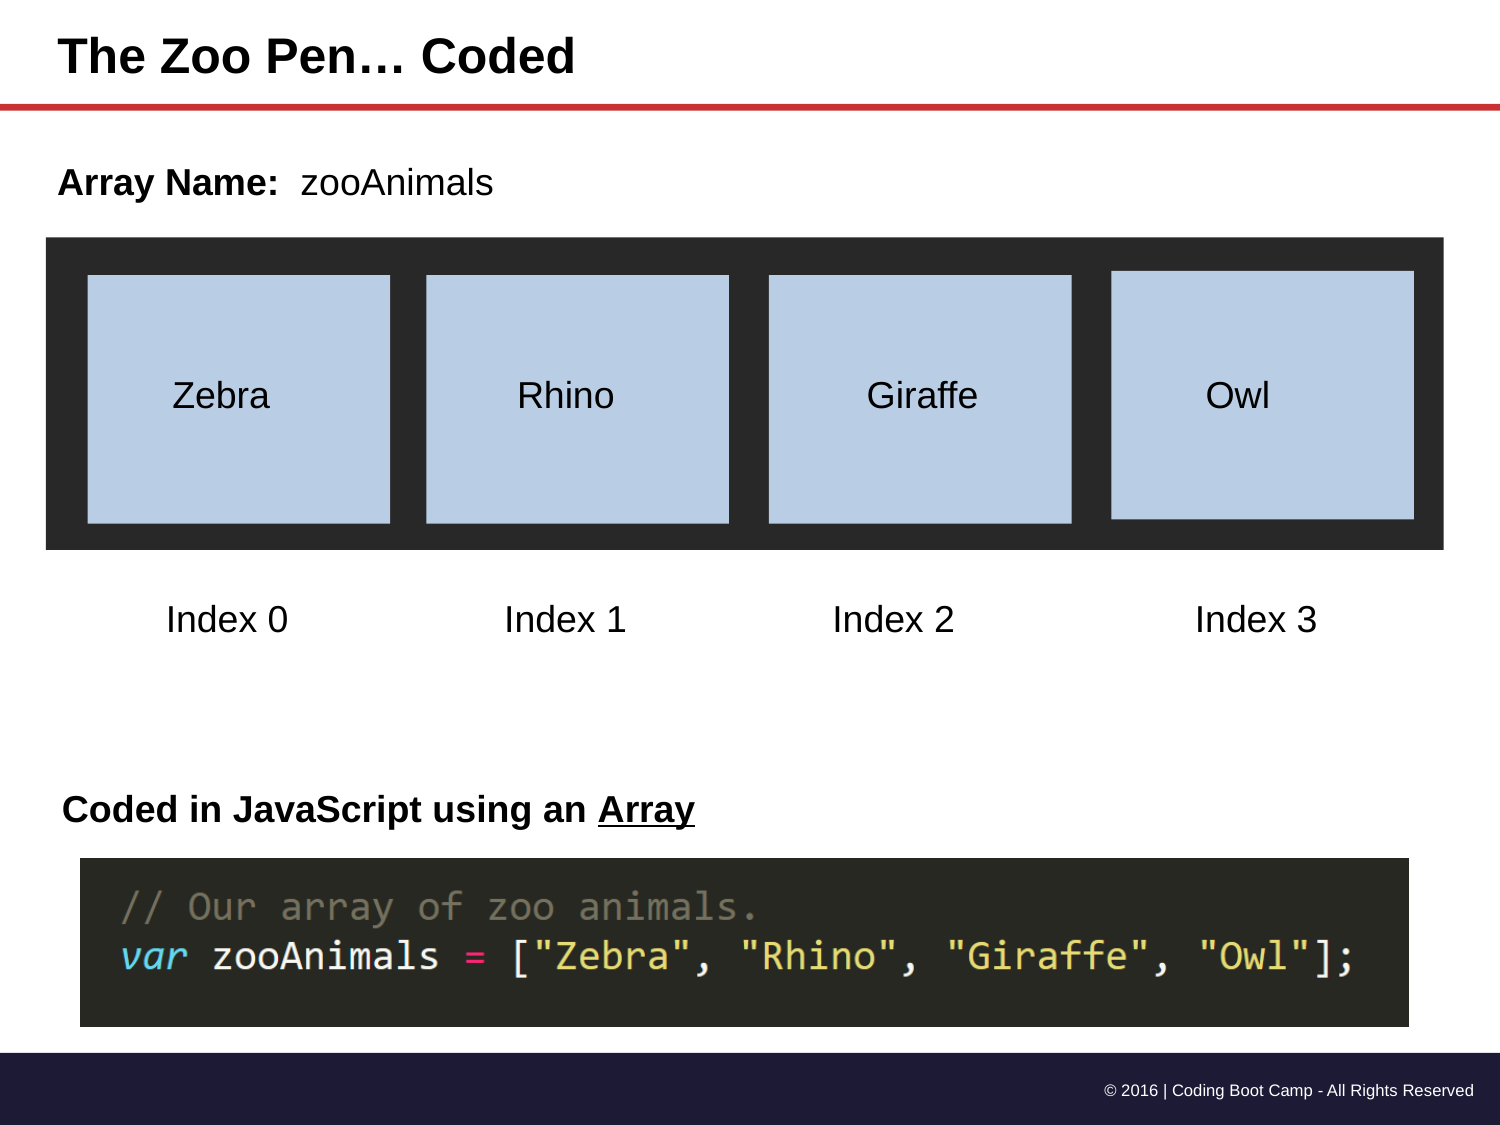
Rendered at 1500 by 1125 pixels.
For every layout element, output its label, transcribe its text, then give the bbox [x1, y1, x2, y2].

text_box Coded in JavaScript using an Array [54, 777, 703, 838]
text_box Owl [1198, 363, 1278, 424]
text_box The Zoo Pen… Coded [49, 16, 948, 91]
text_box [87, 275, 391, 524]
text_box Index 3 [1187, 587, 1326, 648]
text_box [1111, 270, 1414, 520]
text_box Rhino [509, 363, 623, 424]
text_box [426, 275, 729, 524]
text_box [768, 275, 1072, 524]
picture [80, 858, 1410, 1027]
text_box Array Name: zooAnimals [49, 150, 502, 211]
text_box Index 2 [824, 587, 963, 648]
text_box Index 0 [158, 587, 307, 648]
text_box Index 1 [496, 587, 635, 648]
text_box Zebra [164, 363, 278, 424]
text_box [45, 237, 1444, 550]
text_box Giraffe [859, 363, 986, 424]
